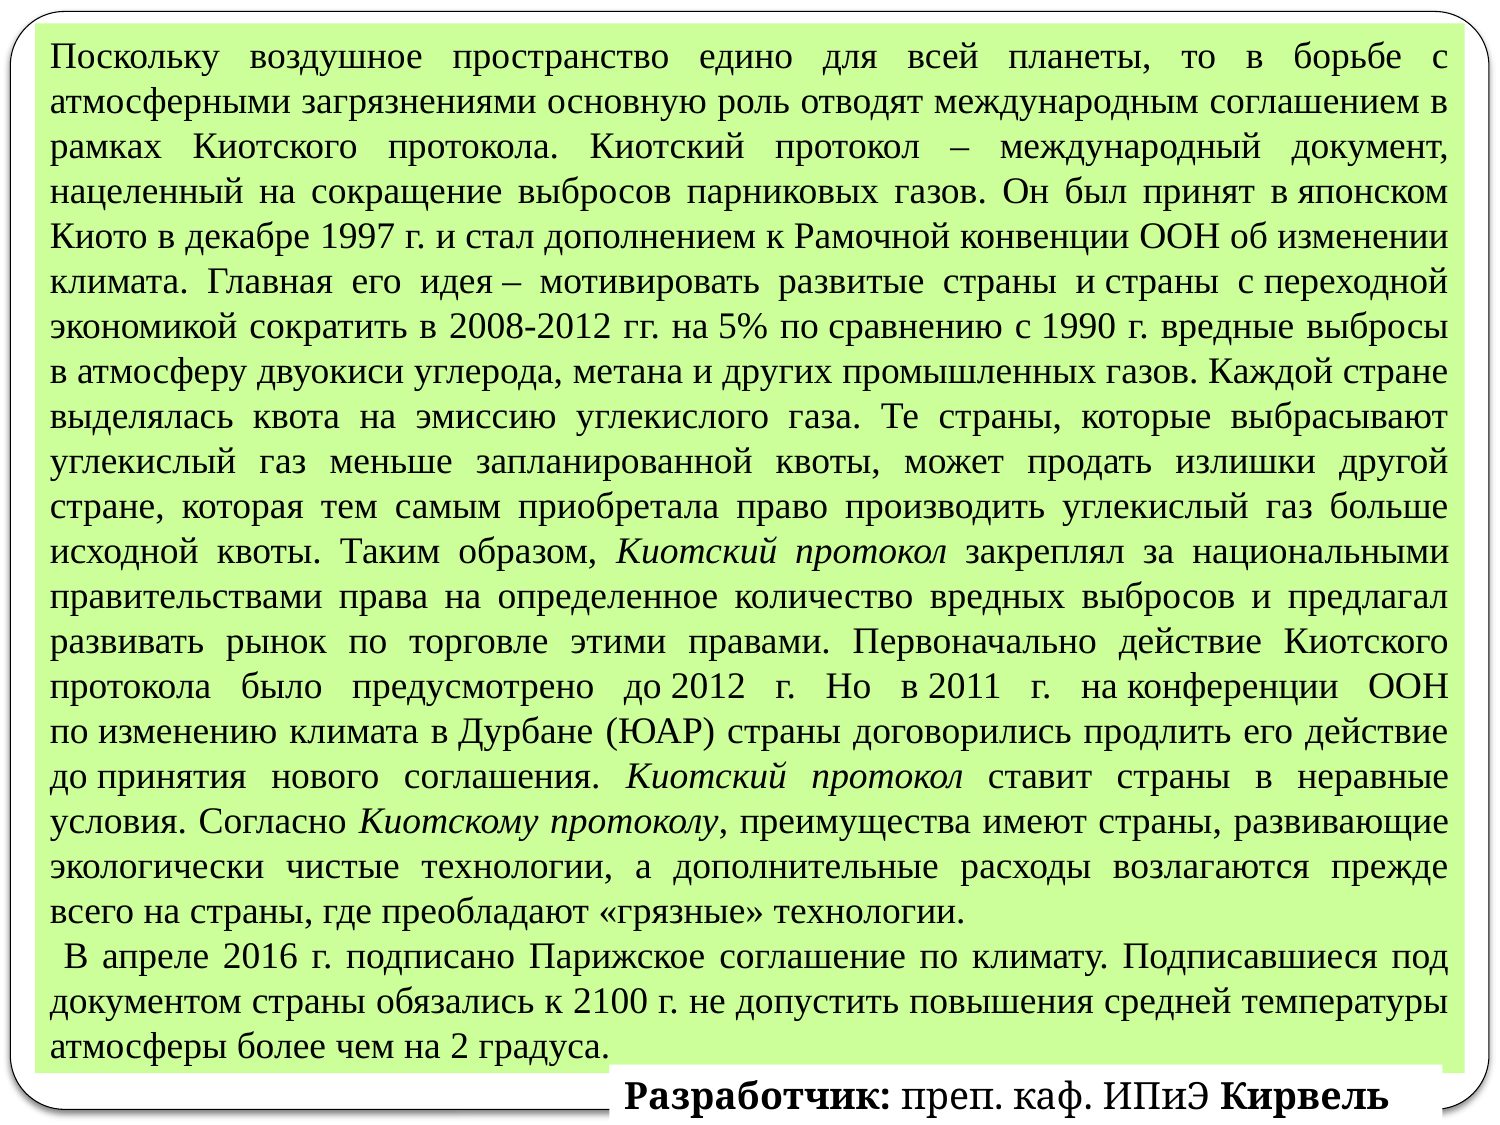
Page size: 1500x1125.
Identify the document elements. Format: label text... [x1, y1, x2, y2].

text_box Разработчик: преп. каф. ИПиЭ Кирвель П.И. [609, 1064, 1443, 1125]
text_box Поскольку воздушное пространство едино для всей планеты, то в борьбе с атмосферными загрязнениями основную роль отводят международным соглашением в рамках Киотского протокола. Киотский протокол – международный документ, нацеленный на сокращение выбросов парниковых газов. Он был принят в японском Киото в декабре 1997 г. и стал дополнением к Рамочной конвенции ООН об изменении климата. Главная его идея – мотивировать развитые страны и страны с переходной экономикой сократить в 2008-2012 гг. на 5% по сравнению с 1990 г. вредные выбросы в атмосферу двуокиси углерода, метана и других промышленных газов. Каждой стране выделялась квота на эмиссию углекислого газа. Те страны, которые выбрасывают углекислый газ меньше запланированной квоты, может продать излишки другой стране, которая тем самым приобретала право производить углекислый газ больше исходной квоты. Таким образом, Киотский протокол закреплял за национальными правительствами права на определенное количество вредных выбросов и предлагал развивать рынок по торговле этими правами. Первоначально действие Киотского протокола было предусмотрено до 2012 г. Но в 2011 г. на конференции ООН по изменению климата в Дурбане (ЮАР) страны договорились продлить его действие до принятия нового соглашения. Киотский протокол ставит страны в неравные условия. Согласно Киотскому протоколу, преимущества имеют страны, развивающие экологически чистые технологии, а дополнительные расходы возлагаются прежде всего на страны, где преобладают «грязные» технологии. В апреле 2016 г. подписано Парижское соглашение по климату. Подписавшиеся под документом страны обязались к 2100 г. не допустить повышения средней температуры атмосферы более чем на 2 градуса. [35, 23, 1465, 1074]
